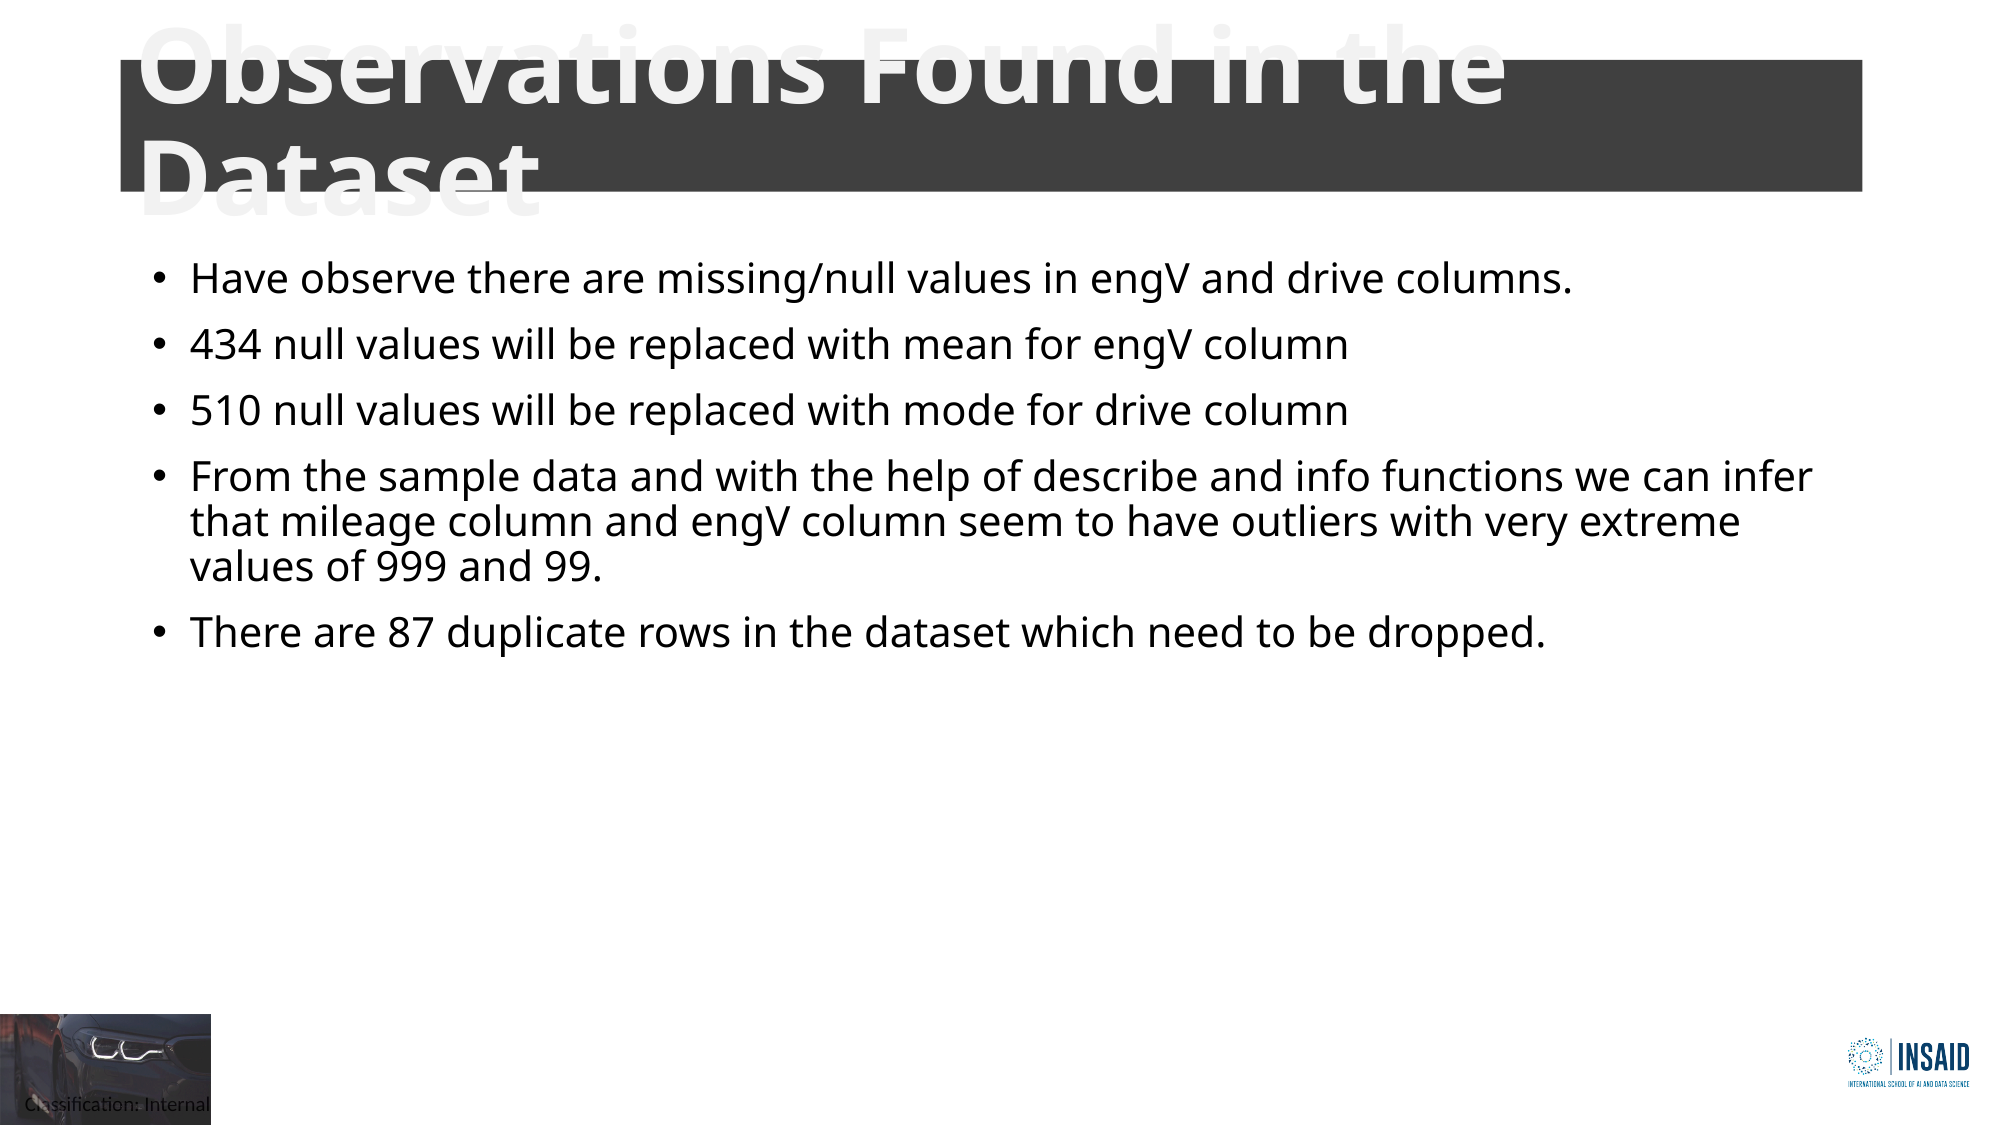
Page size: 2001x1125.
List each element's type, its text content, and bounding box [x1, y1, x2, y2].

picture [0, 1014, 211, 1125]
title Observations Found in the Dataset [120, 59, 1863, 192]
picture [1842, 1034, 1976, 1092]
list Have observe there are missing/null values in engV and drive columns. 434 null values will be replaced with mean for engV column 510 null values will be replaced with mode for drive column From the sample data and with the help of describe and info functions we can infer that mileage column and engV column seem to have outliers with very extreme values of 999 and 99. There are 87 duplicate rows in the dataset which need to be dropped. [137, 249, 1880, 673]
